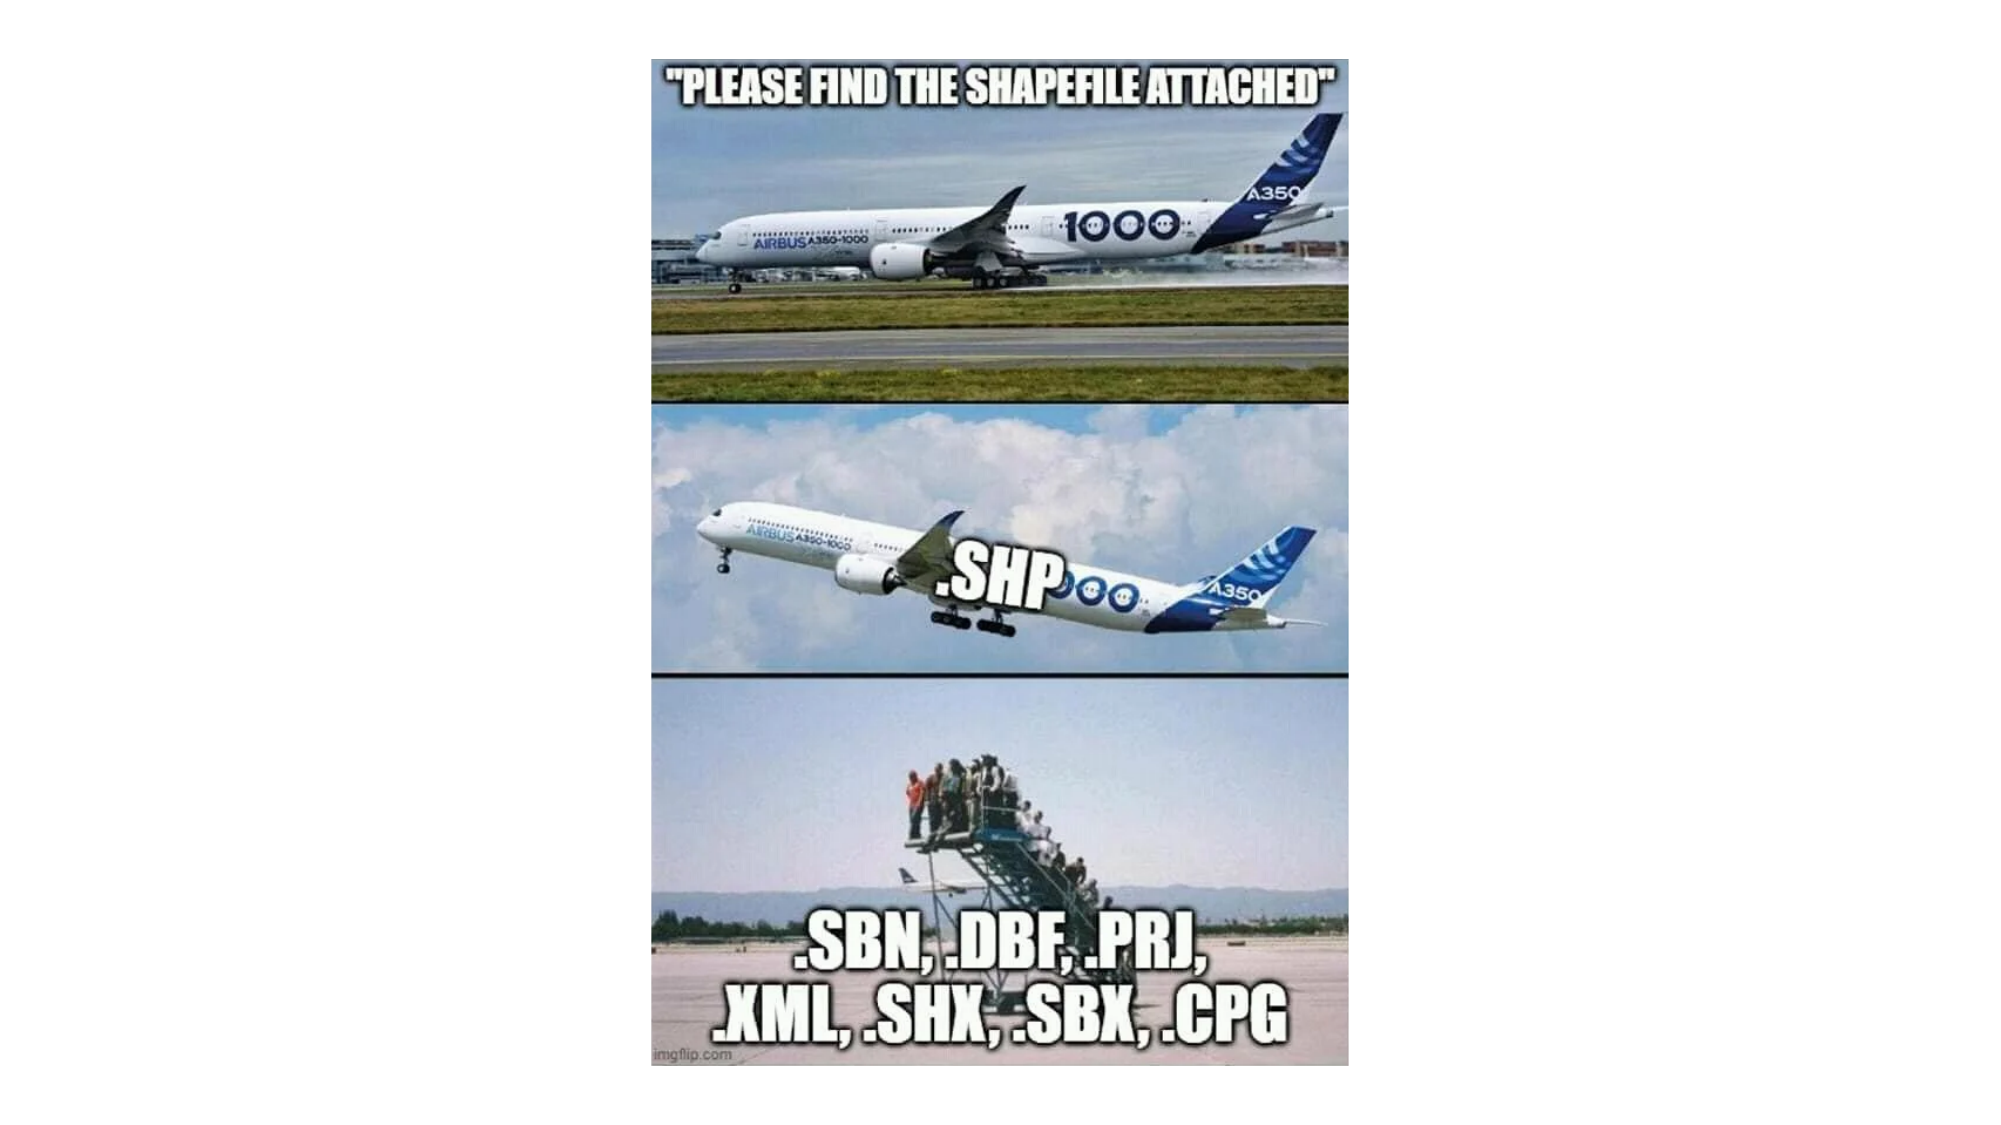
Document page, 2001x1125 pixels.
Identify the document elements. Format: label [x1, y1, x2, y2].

picture [650, 59, 1349, 1066]
